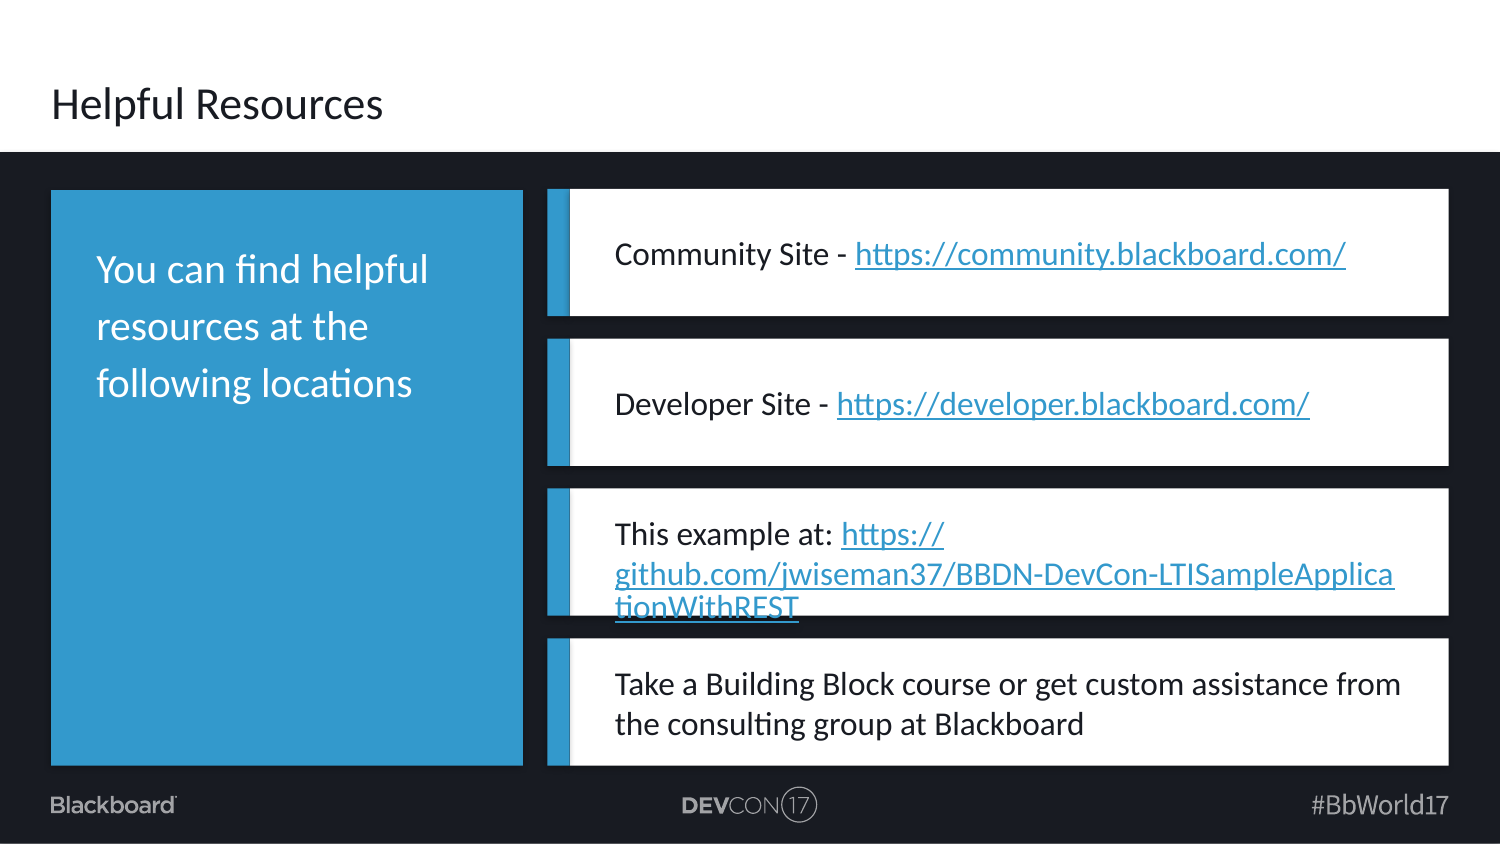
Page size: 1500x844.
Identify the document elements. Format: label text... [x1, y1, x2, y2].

text_box Take a Building Block course or get custom assistance from the consulting group at Blackboard [573, 638, 1449, 766]
text_box Community Site - https://community.blackboard.com/ [569, 188, 1449, 317]
text_box You can find helpful resources at the following locations [50, 189, 524, 766]
text_box [546, 488, 570, 616]
text_box [546, 188, 568, 317]
text_box Developer Site - https://developer.blackboard.com/ [572, 338, 1449, 467]
text_box [546, 638, 570, 766]
text_box [546, 338, 570, 467]
text_box This example at: https://github.com/jwiseman37/BBDN-DevCon-LTISampleApplicationWithREST [573, 488, 1449, 616]
title Helpful Resources [51, 35, 1449, 130]
